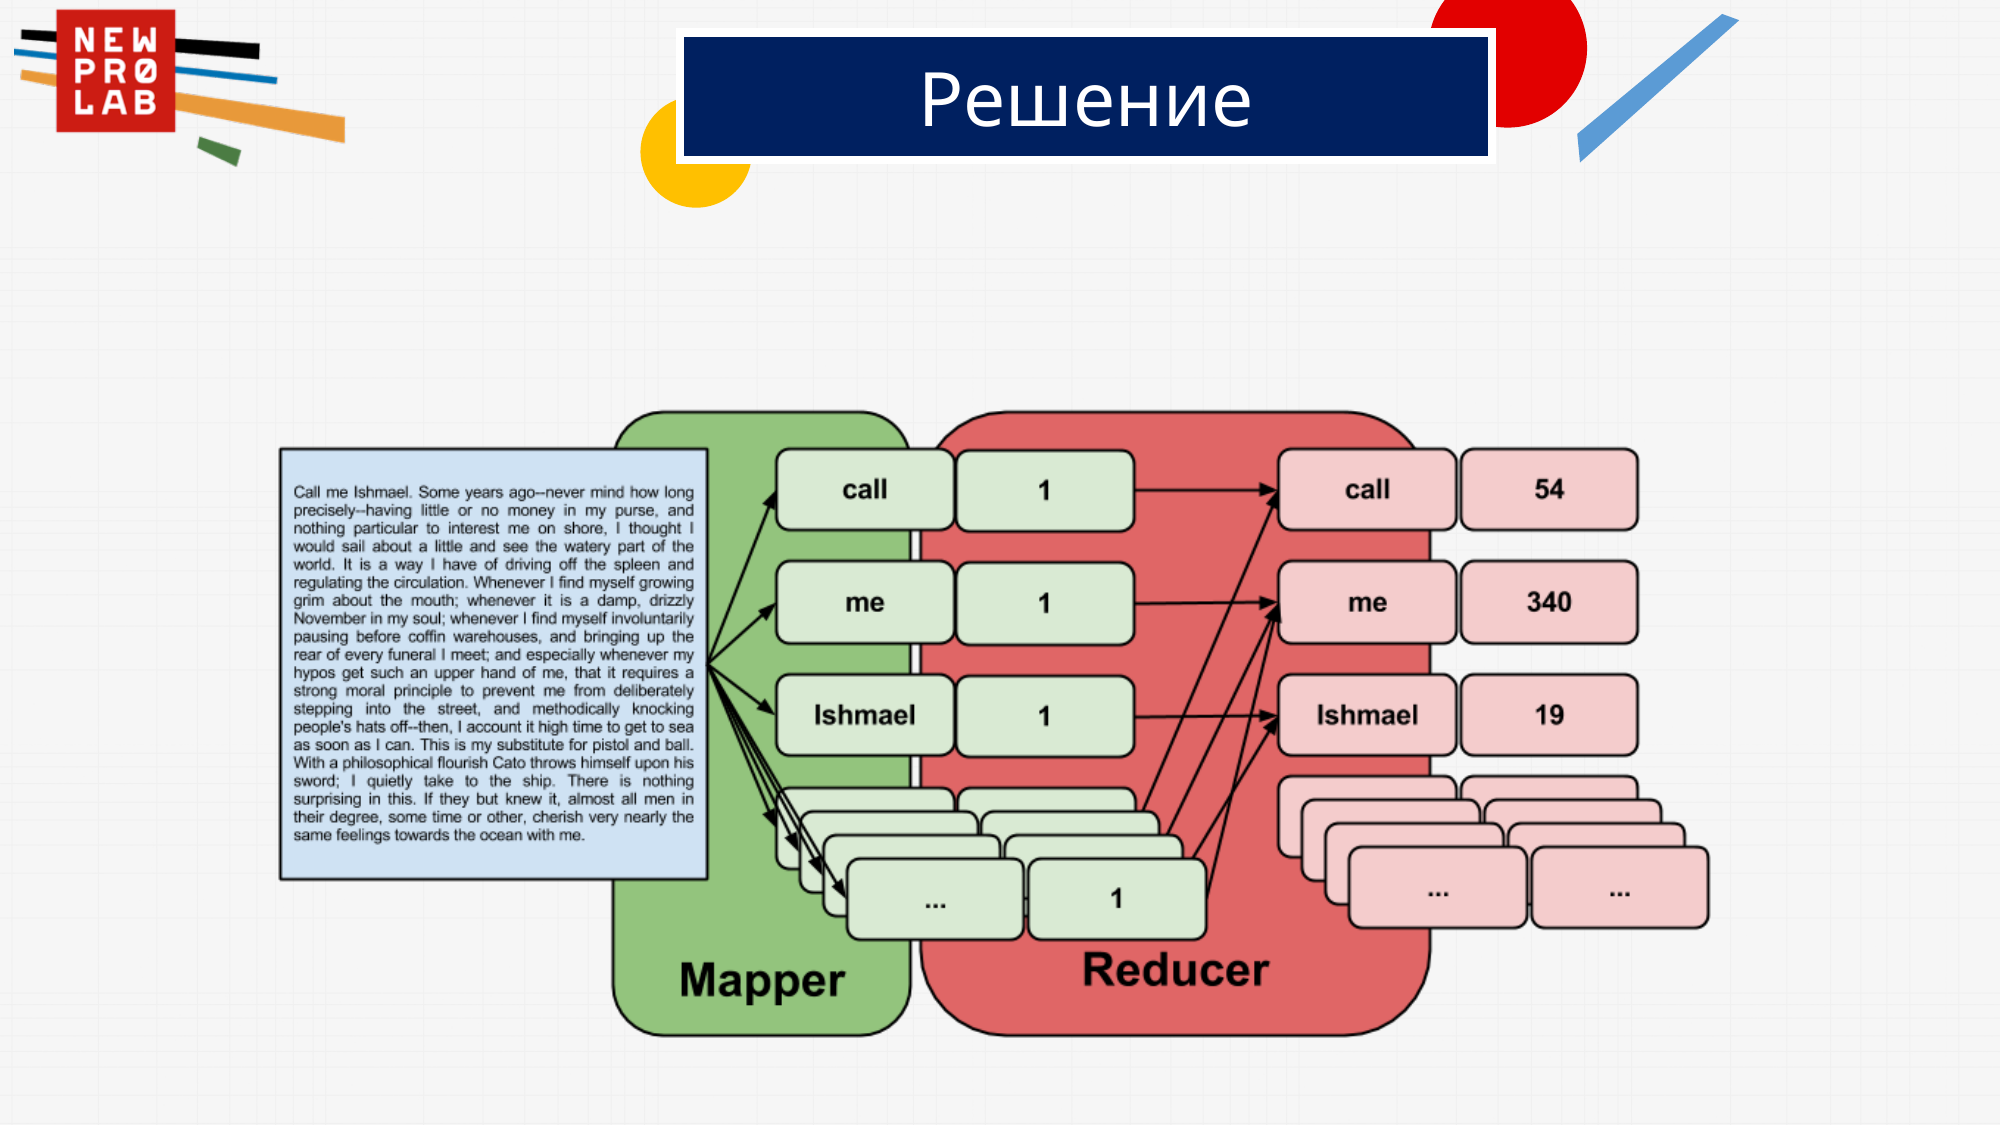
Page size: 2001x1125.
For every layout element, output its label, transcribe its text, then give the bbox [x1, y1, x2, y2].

picture [14, 0, 357, 179]
picture [254, 354, 1755, 1060]
text_box [1429, 0, 1589, 129]
text_box Решение [679, 31, 1493, 161]
text_box [639, 97, 753, 209]
text_box [1576, 12, 1742, 165]
